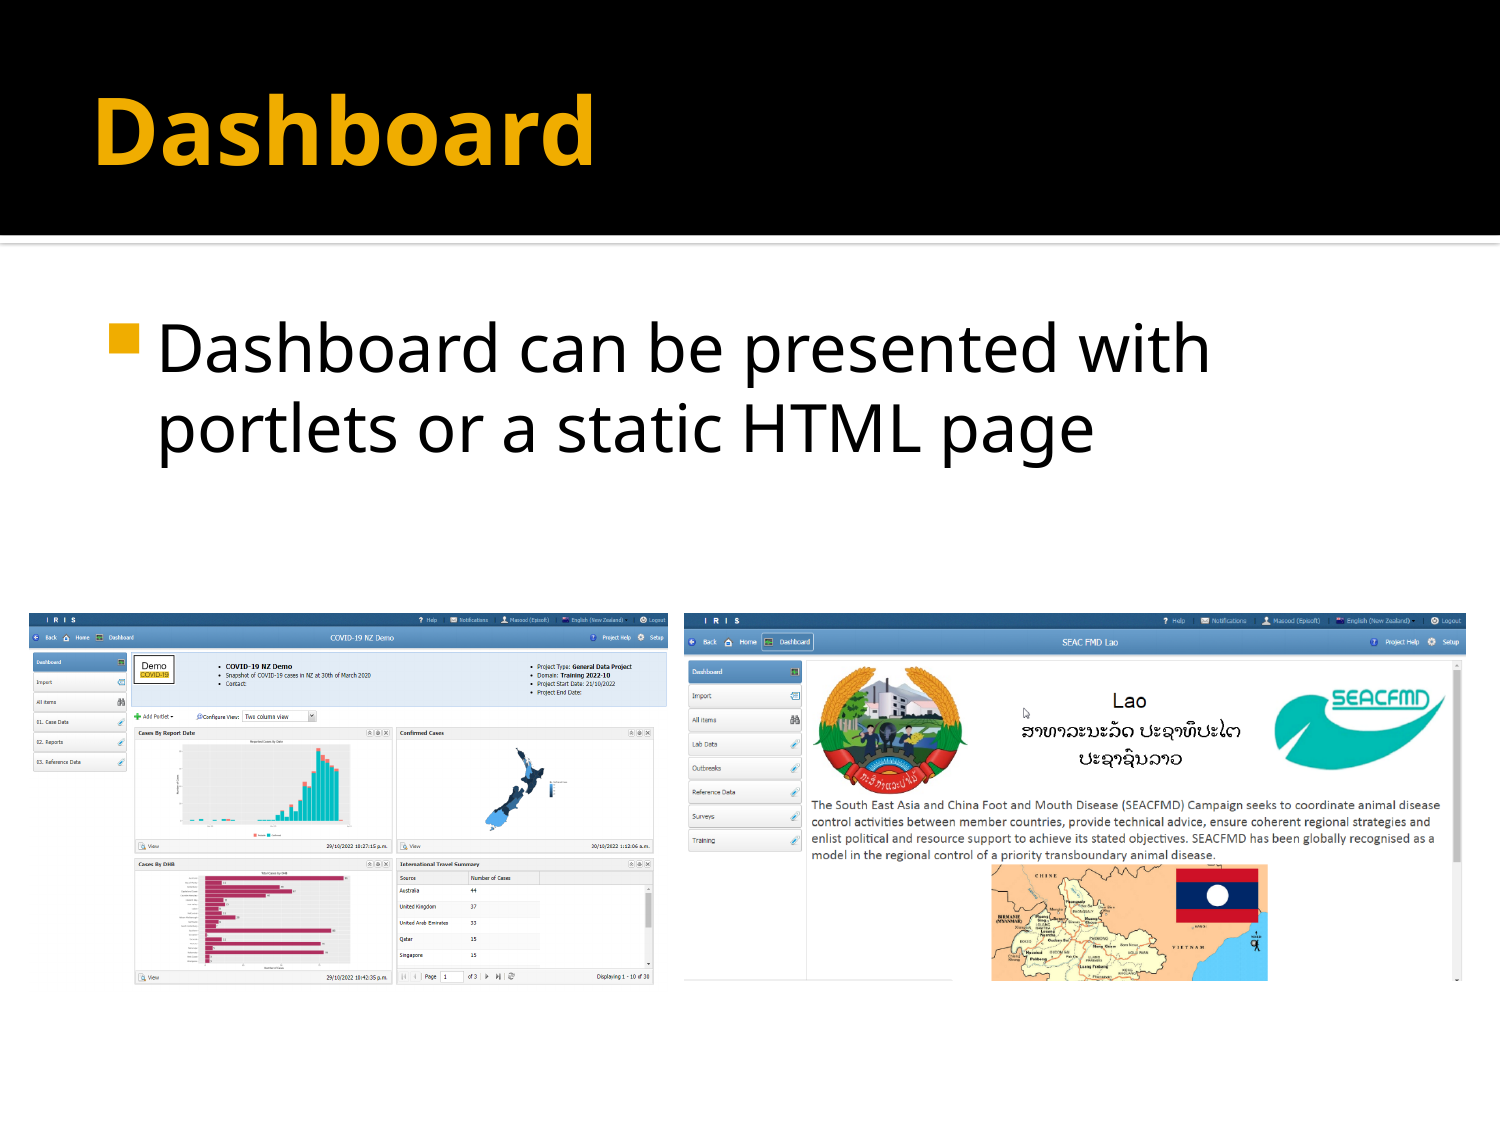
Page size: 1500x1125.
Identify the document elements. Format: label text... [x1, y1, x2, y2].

list Dashboard can be presented with portlets or a static HTML page [75, 291, 1425, 1050]
title Dashboard [75, 25, 1425, 231]
picture [29, 613, 668, 992]
picture [684, 613, 1466, 982]
